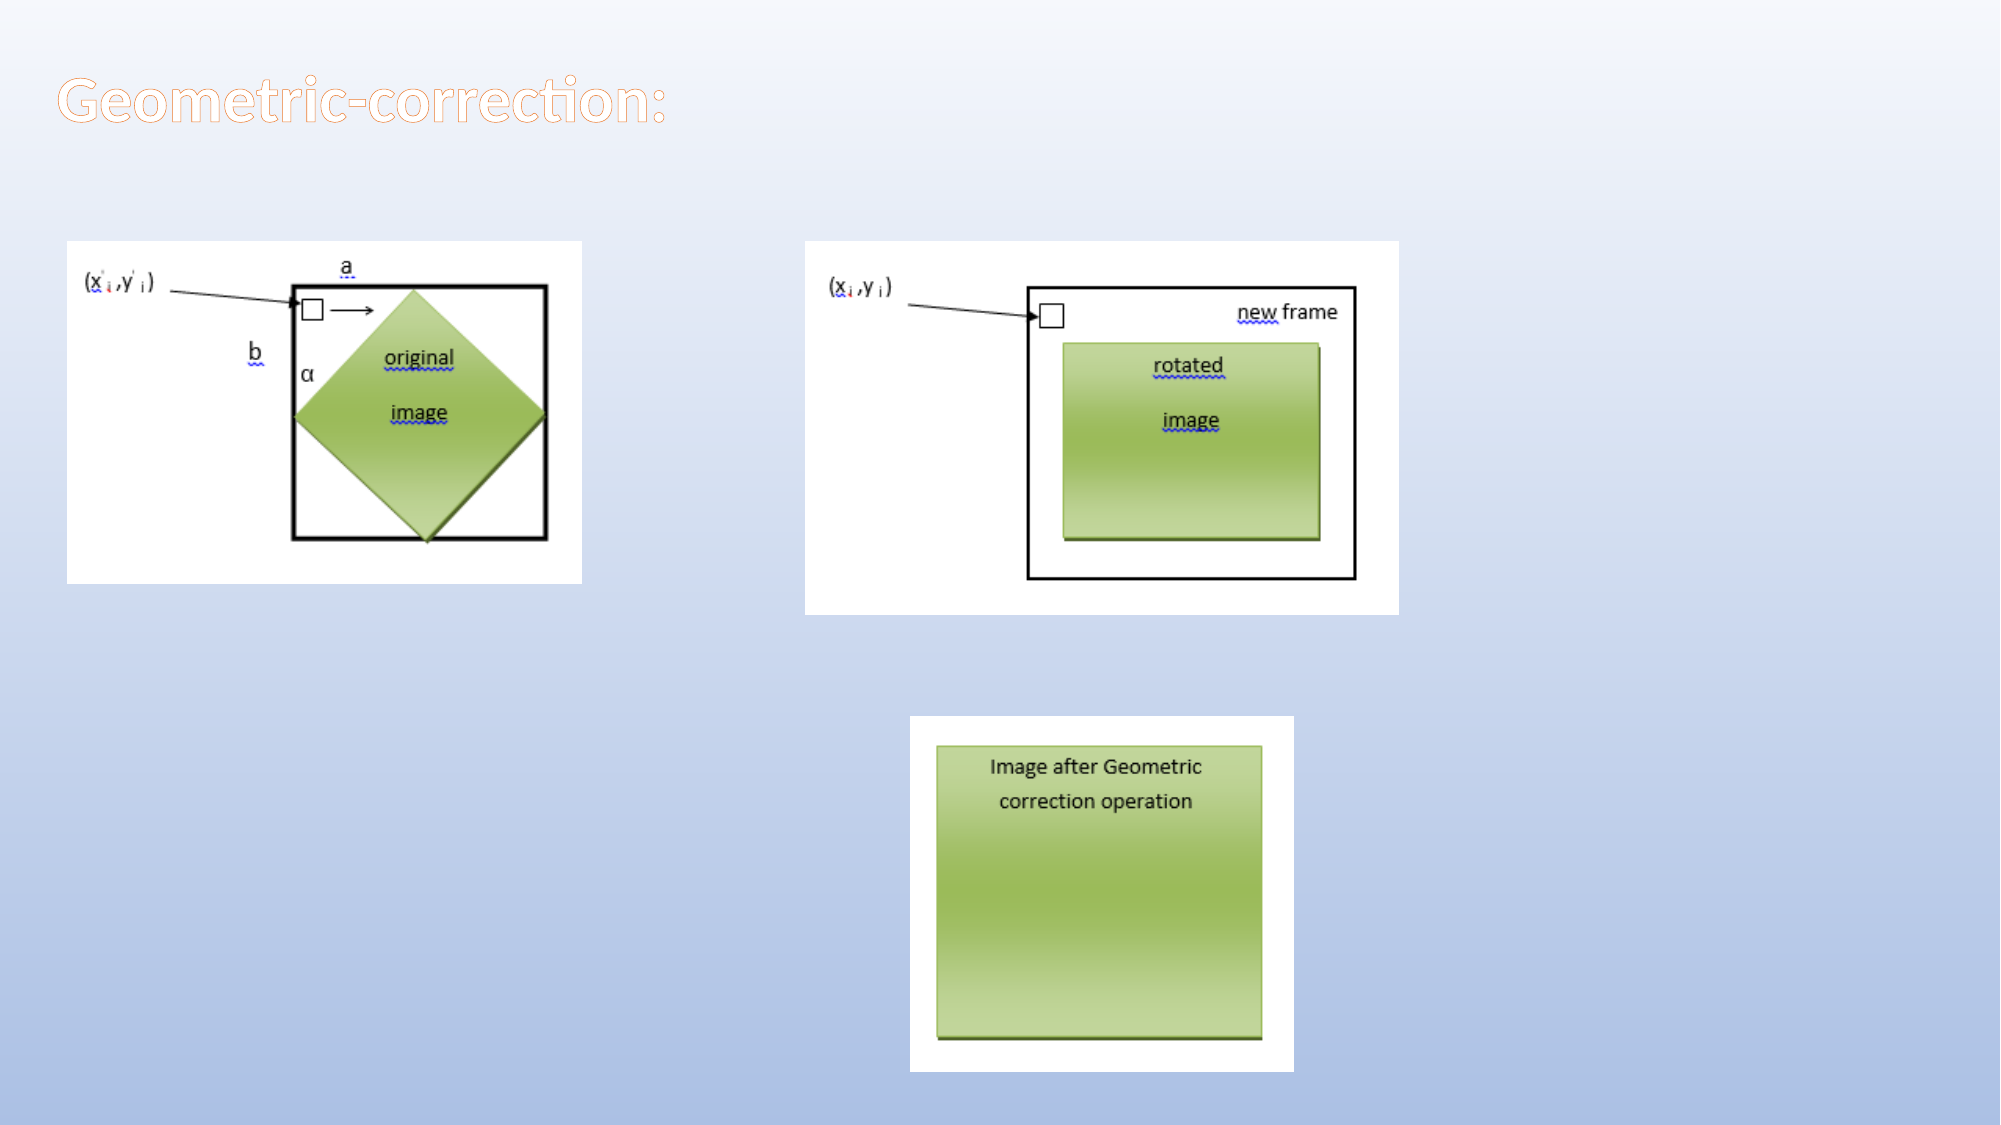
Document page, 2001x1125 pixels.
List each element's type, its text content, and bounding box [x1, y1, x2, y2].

picture [67, 241, 582, 584]
picture [805, 241, 1399, 615]
picture [910, 716, 1294, 1072]
text_box Geometric-correction: [41, 47, 750, 143]
